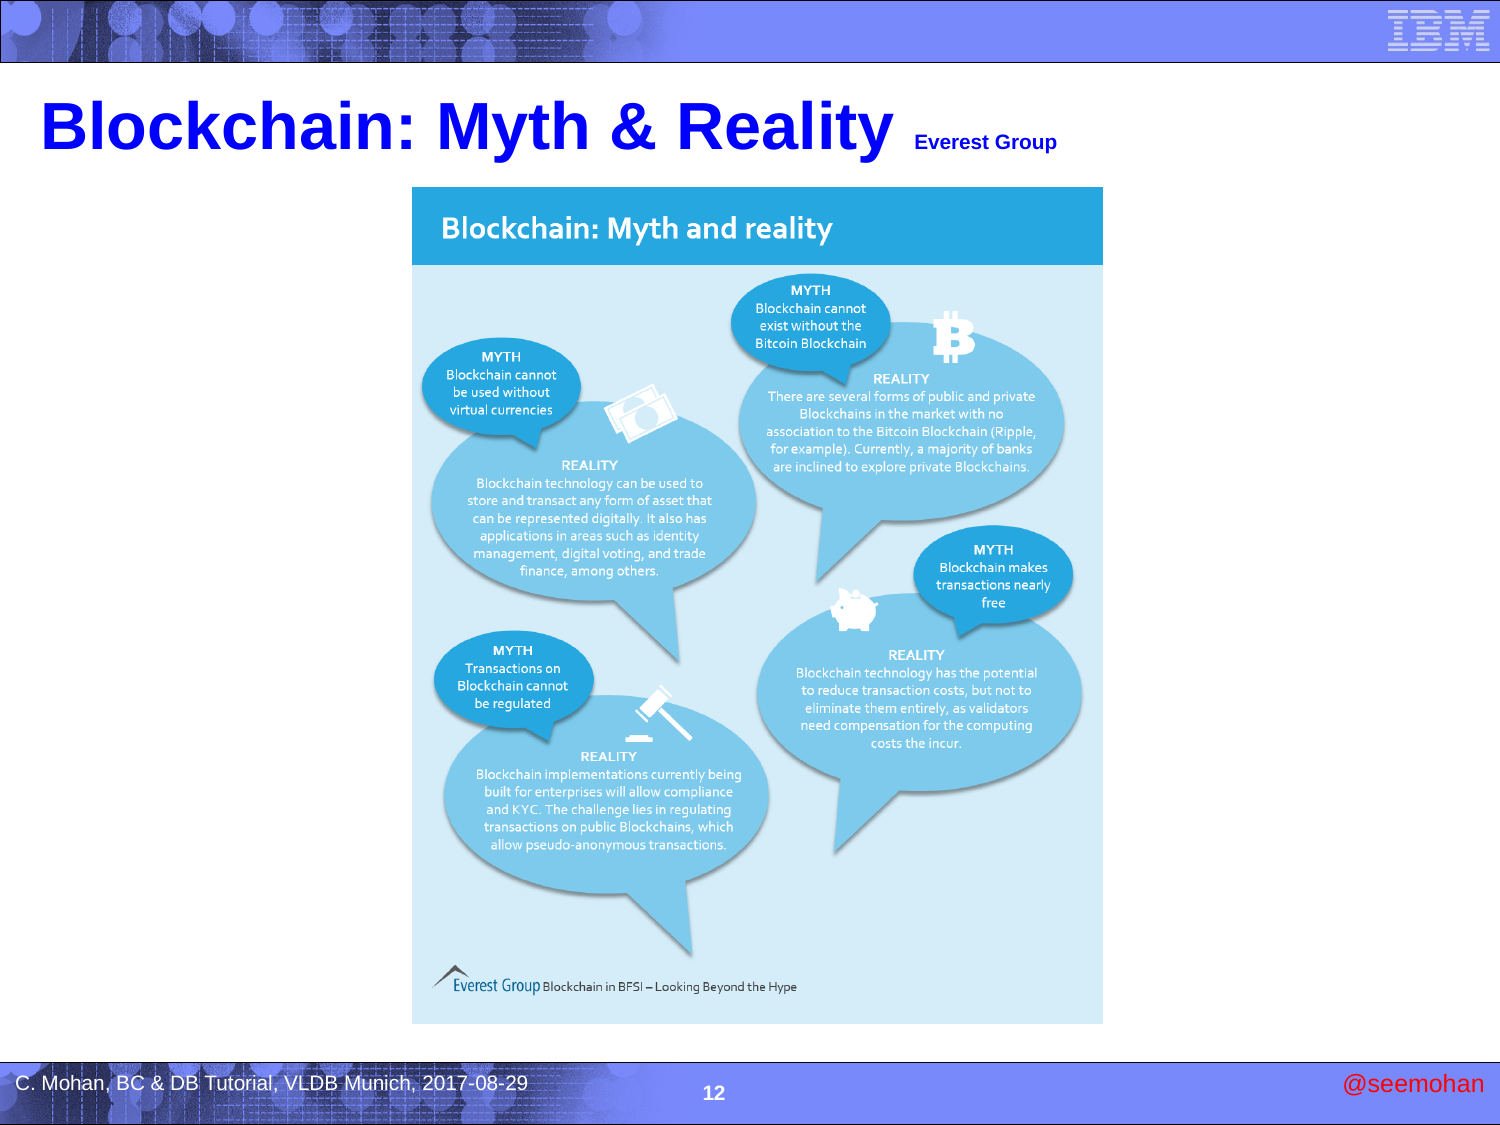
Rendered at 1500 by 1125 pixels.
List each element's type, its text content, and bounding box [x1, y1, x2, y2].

picture [1, 1, 1500, 62]
slide_number 12 [687, 1072, 853, 1125]
picture [0, 1063, 1500, 1124]
picture [412, 187, 1103, 1024]
title Blockchain: Myth & Reality Everest Group [25, 84, 1378, 167]
